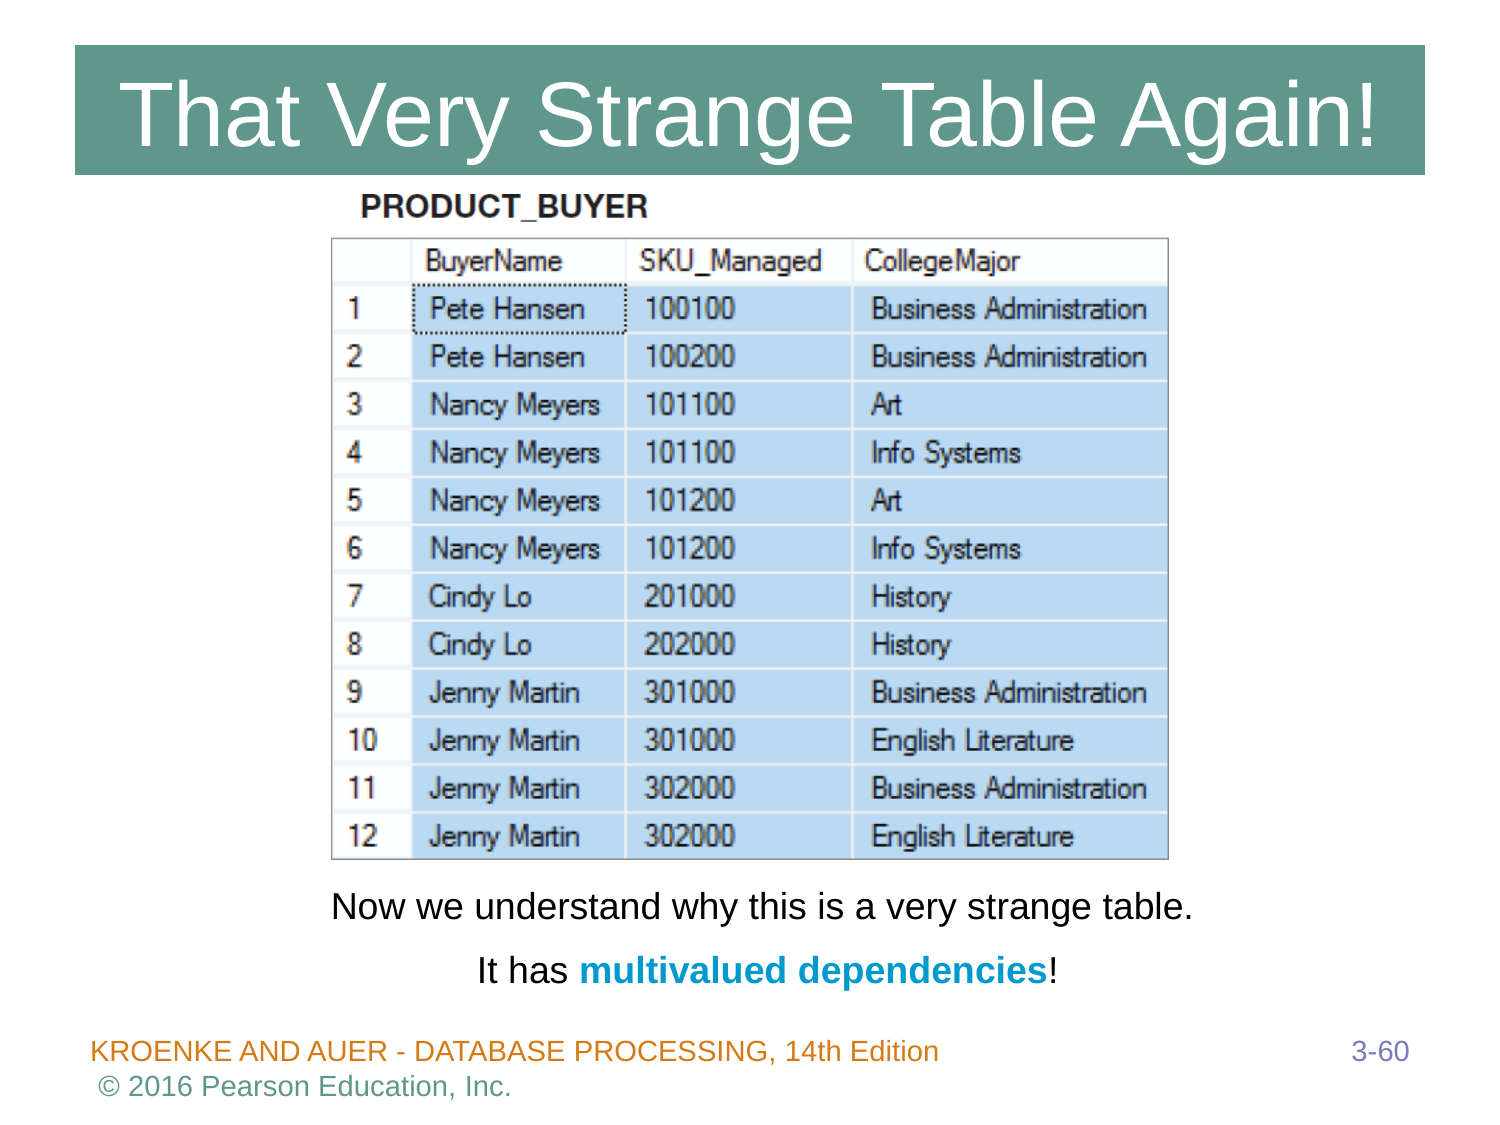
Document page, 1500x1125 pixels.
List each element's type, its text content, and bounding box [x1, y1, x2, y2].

title That Very Strange Table Again! [74, 44, 1426, 176]
slide_number 3-60 [1074, 1024, 1426, 1103]
text_box Now we understand why this is a very strange table. It has multivalued dependencies! [99, 874, 1425, 999]
picture [330, 193, 1169, 860]
footer KROENKE AND AUER - DATABASE PROCESSING, 14th Edition © 2016 Pearson Education, Inc. [74, 1024, 963, 1104]
